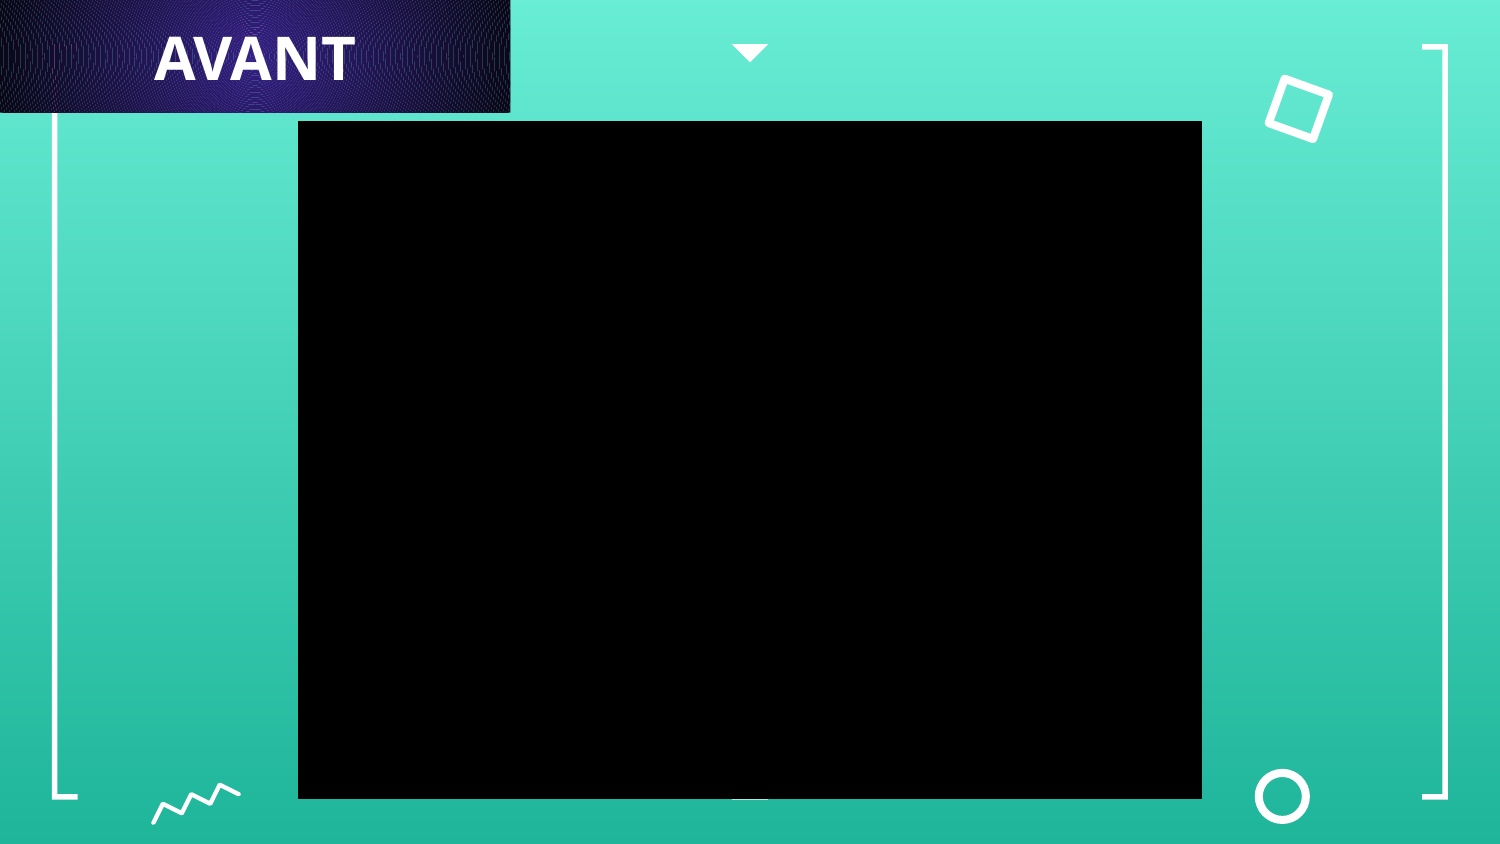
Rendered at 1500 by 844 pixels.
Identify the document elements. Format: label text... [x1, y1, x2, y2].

picture [298, 121, 1202, 799]
text_box AVANT [0, 0, 511, 113]
